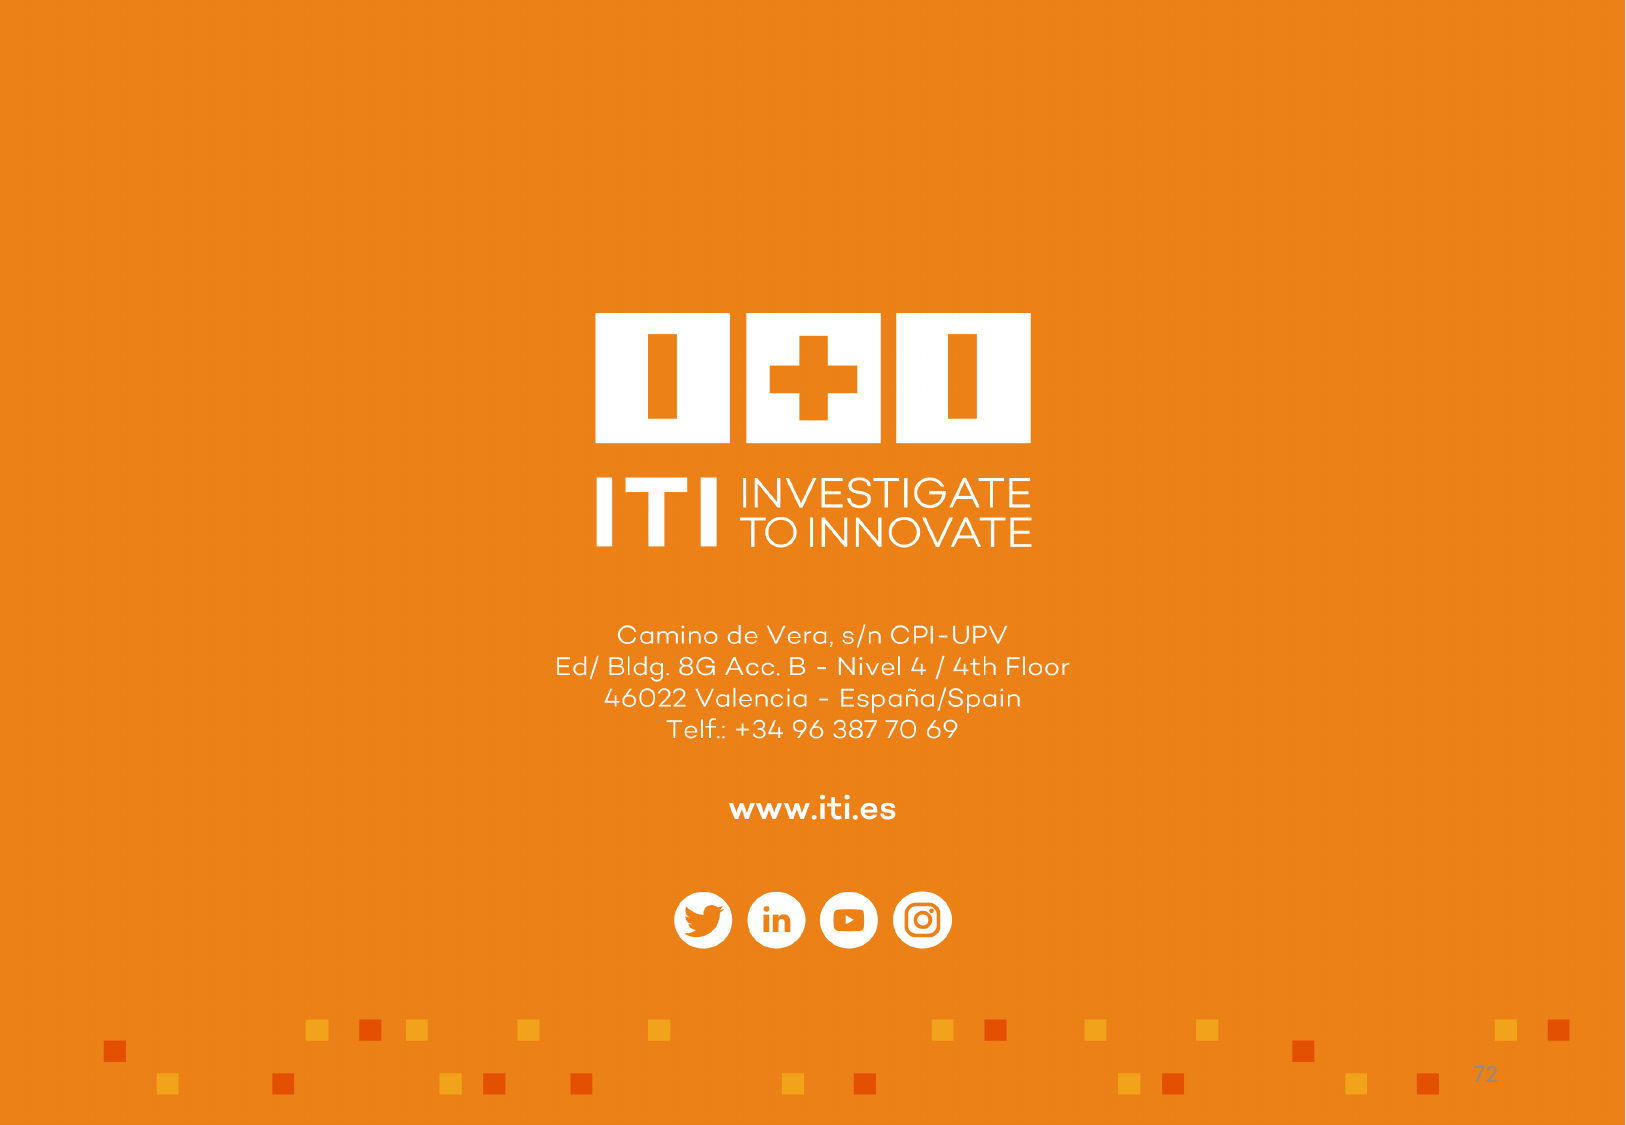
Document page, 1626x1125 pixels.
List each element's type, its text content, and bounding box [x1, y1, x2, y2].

slide_number 72 [1147, 1042, 1514, 1103]
picture [0, 0, 1626, 1125]
